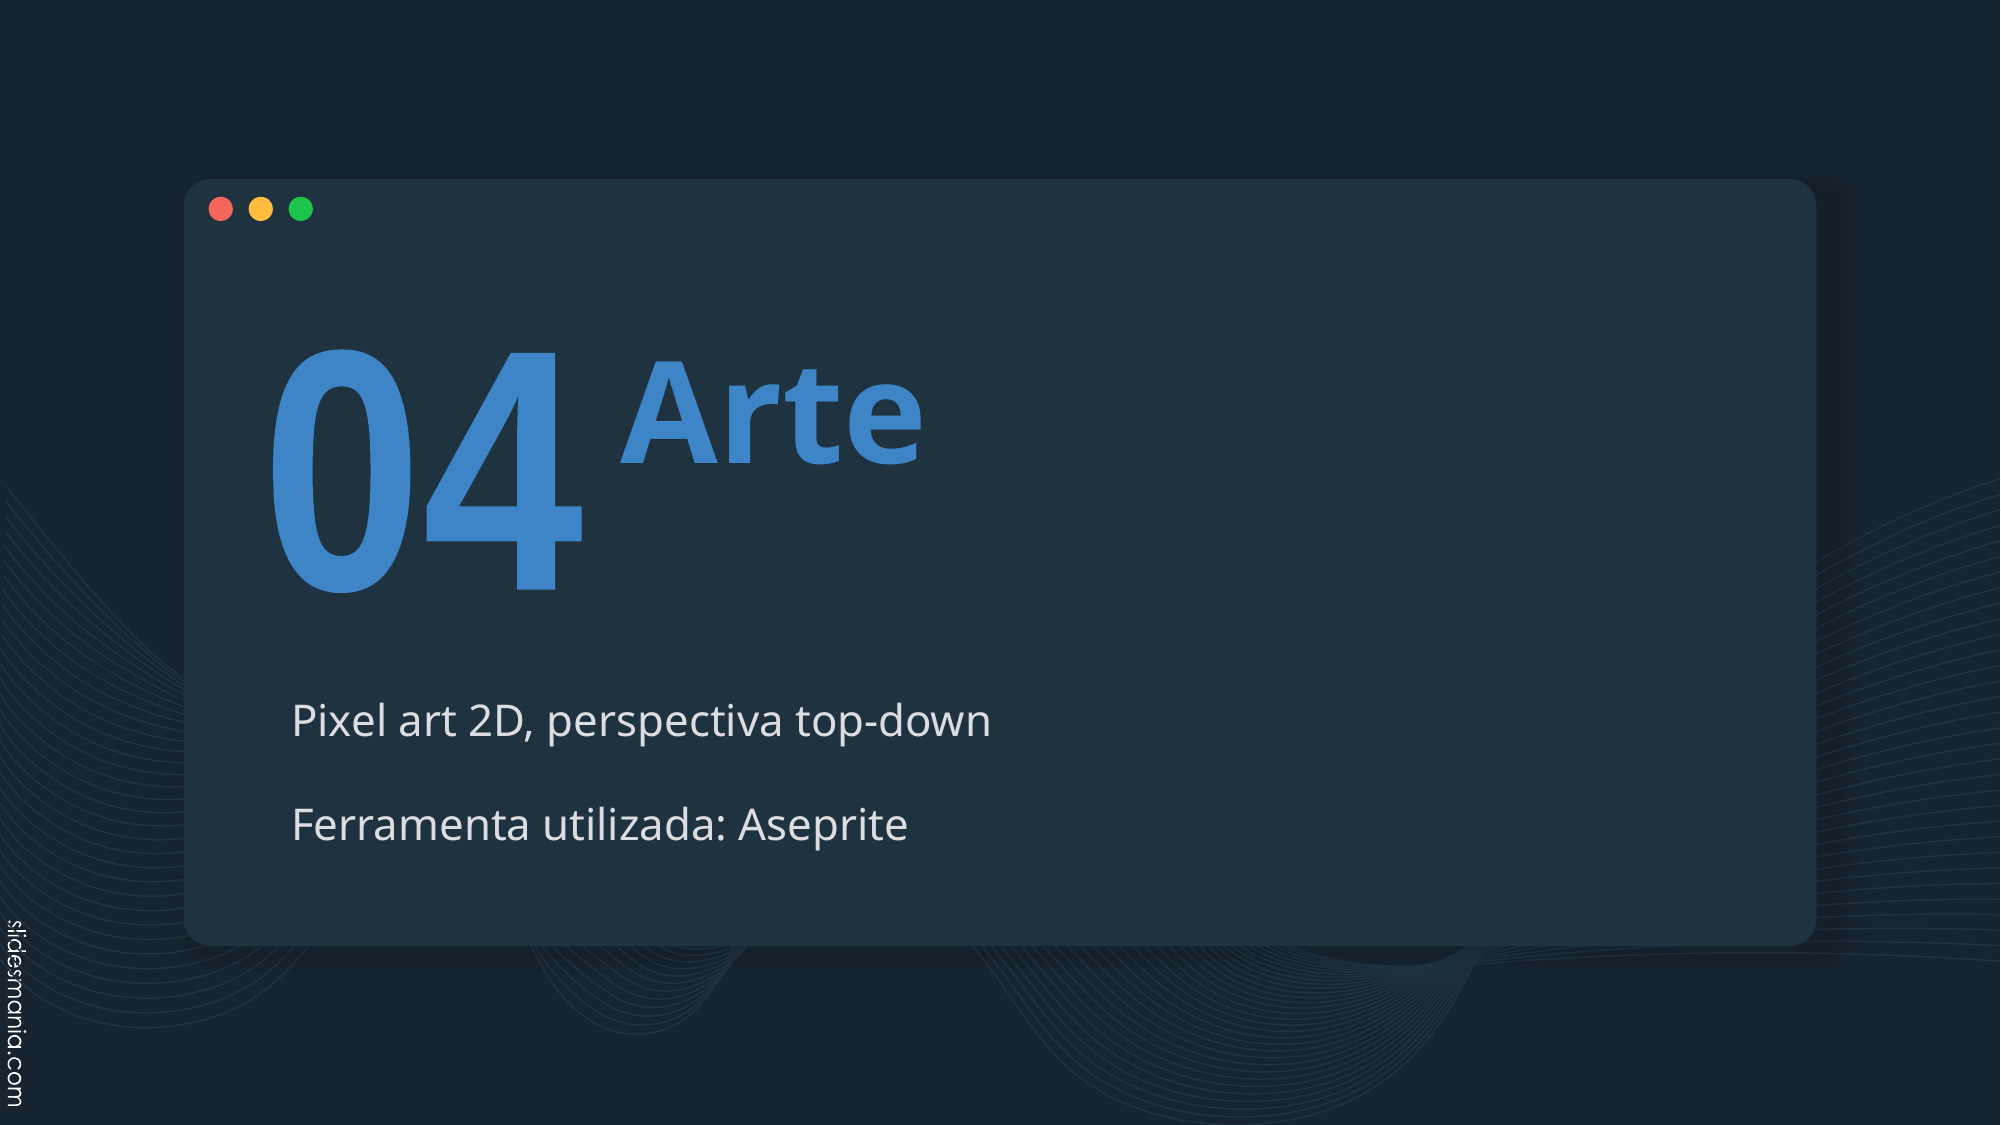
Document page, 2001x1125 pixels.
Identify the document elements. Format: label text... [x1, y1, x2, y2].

list Pixel art 2D, perspectiva top-down Ferramenta utilizada: Aseprite [271, 664, 1731, 854]
title Arte [600, 334, 1705, 594]
